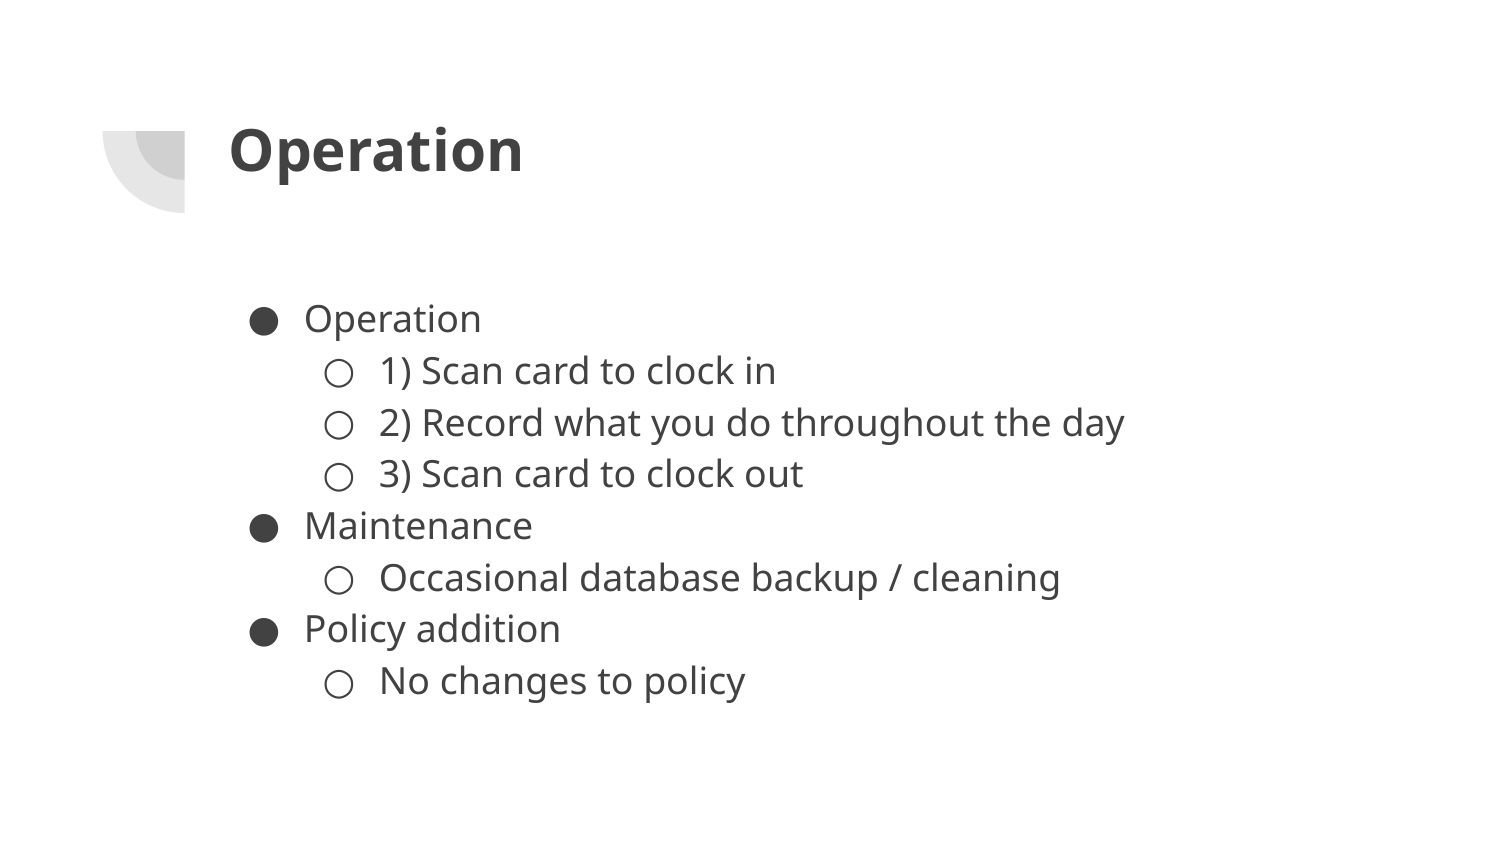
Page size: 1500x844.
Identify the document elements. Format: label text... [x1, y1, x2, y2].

list Operation 1) Scan card to clock in 2) Record what you do throughout the day 3) Scan card to clock out Maintenance Occasional database backup / cleaning Policy addition No changes to policy [213, 273, 1368, 691]
title Operation [213, 98, 1368, 263]
